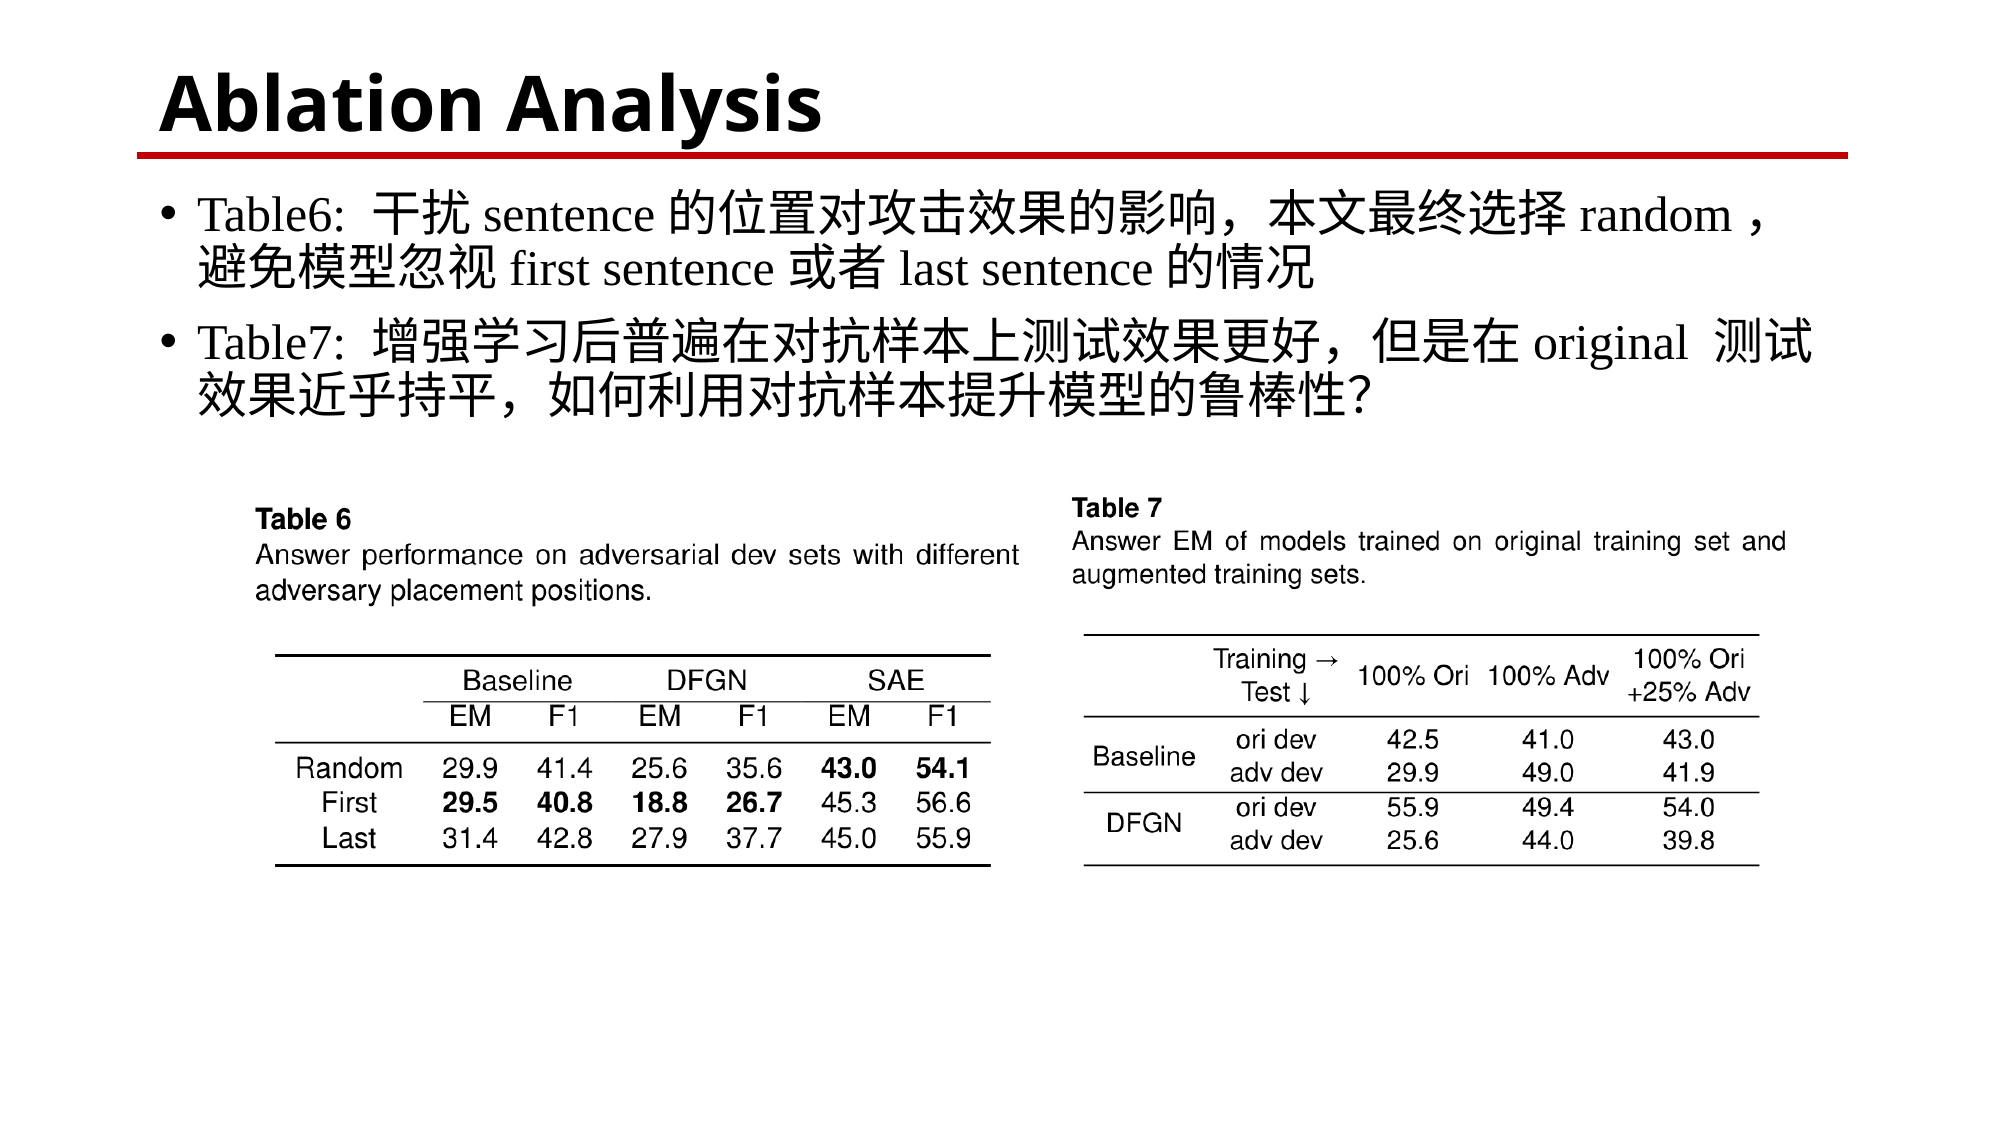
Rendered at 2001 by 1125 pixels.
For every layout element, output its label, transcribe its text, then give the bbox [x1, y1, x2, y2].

picture [230, 477, 1797, 904]
list Table6: 干扰sentence的位置对攻击效果的影响，本文最终选择random，避免模型忽视first sentence或者last sentence的情况 Table7: 增强学习后普遍在对抗样本上测试效果更好，但是在original 测试效果近乎持平，如何利用对抗样本提升模型的鲁棒性？ [144, 180, 1856, 1009]
title Ablation Analysis [144, 57, 1856, 157]
